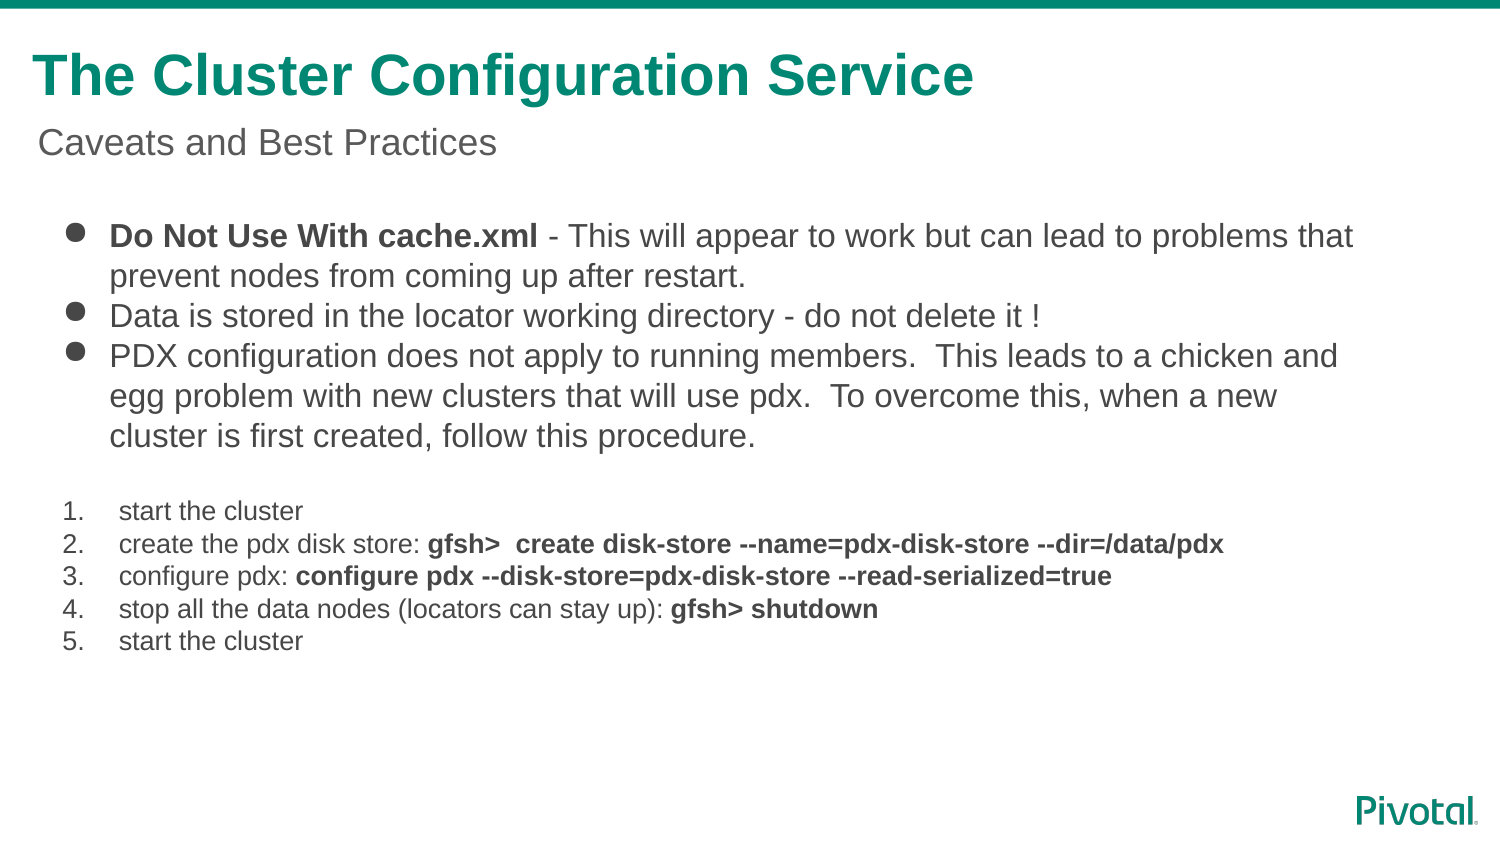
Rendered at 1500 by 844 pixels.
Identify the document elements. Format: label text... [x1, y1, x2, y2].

picture [1357, 796, 1478, 825]
title The Cluster Configuration Service [17, 27, 1500, 117]
list Do Not Use With cache.xml - This will appear to work but can lead to problems that prevent nodes from coming up after restart. Data is stored in the locator working directory - do not delete it ! PDX configuration does not apply to running members. This leads to a chicken and egg problem with new clusters that will use pdx. To overcome this, when a new cluster is first created, follow this procedure. start the cluster create the pdx disk store: gfsh> create disk-store --name=pdx-disk-store --dir=/data/pdx configure pdx: configure pdx --disk-store=pdx-disk-store --read-serialized=true stop all the data nodes (locators can stay up): gfsh> shutdown start the cluster [47, 199, 1391, 806]
subtitle Caveats and Best Practices [22, 117, 1500, 192]
